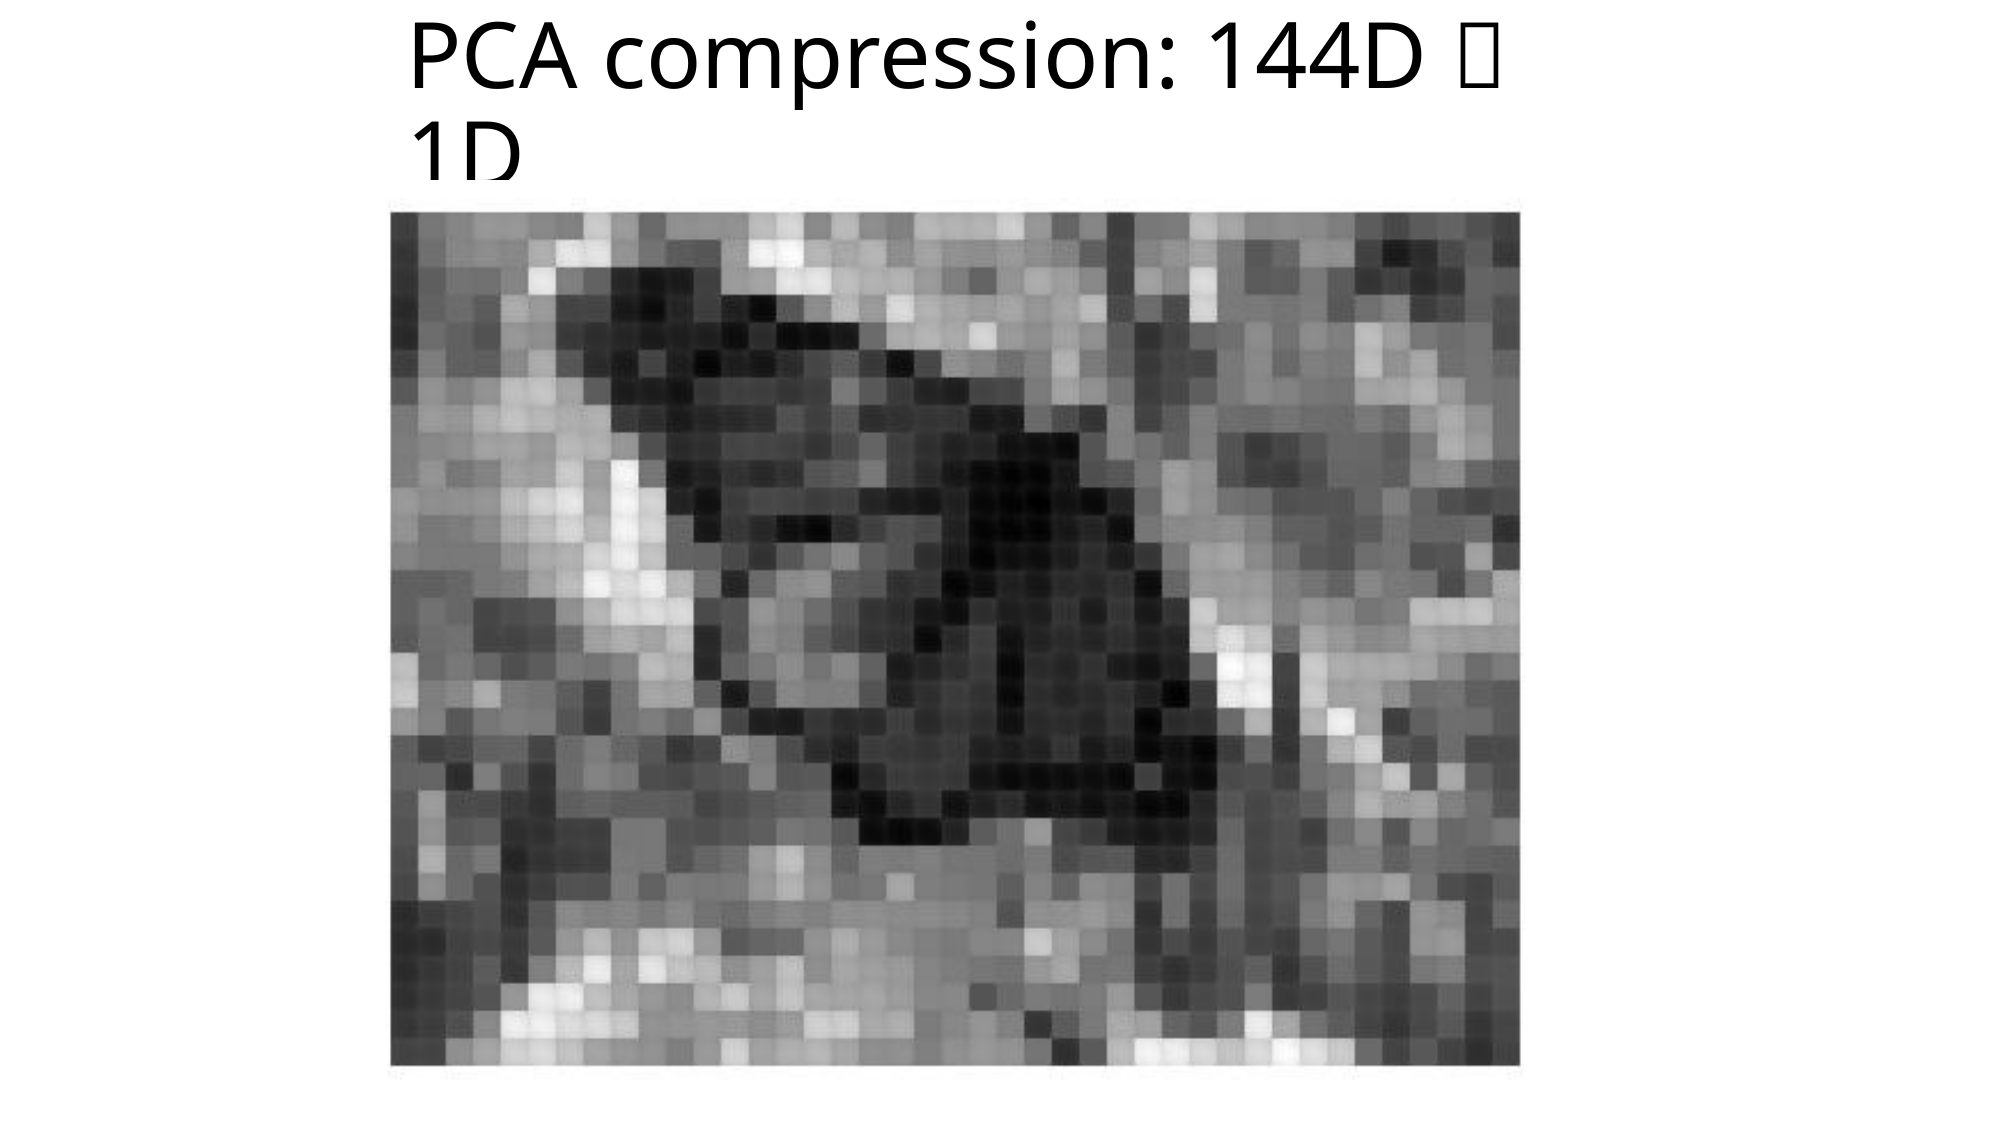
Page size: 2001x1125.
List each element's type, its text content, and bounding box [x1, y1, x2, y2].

title PCA compression: 144D  1D [391, 0, 1544, 180]
picture [368, 180, 1544, 1099]
